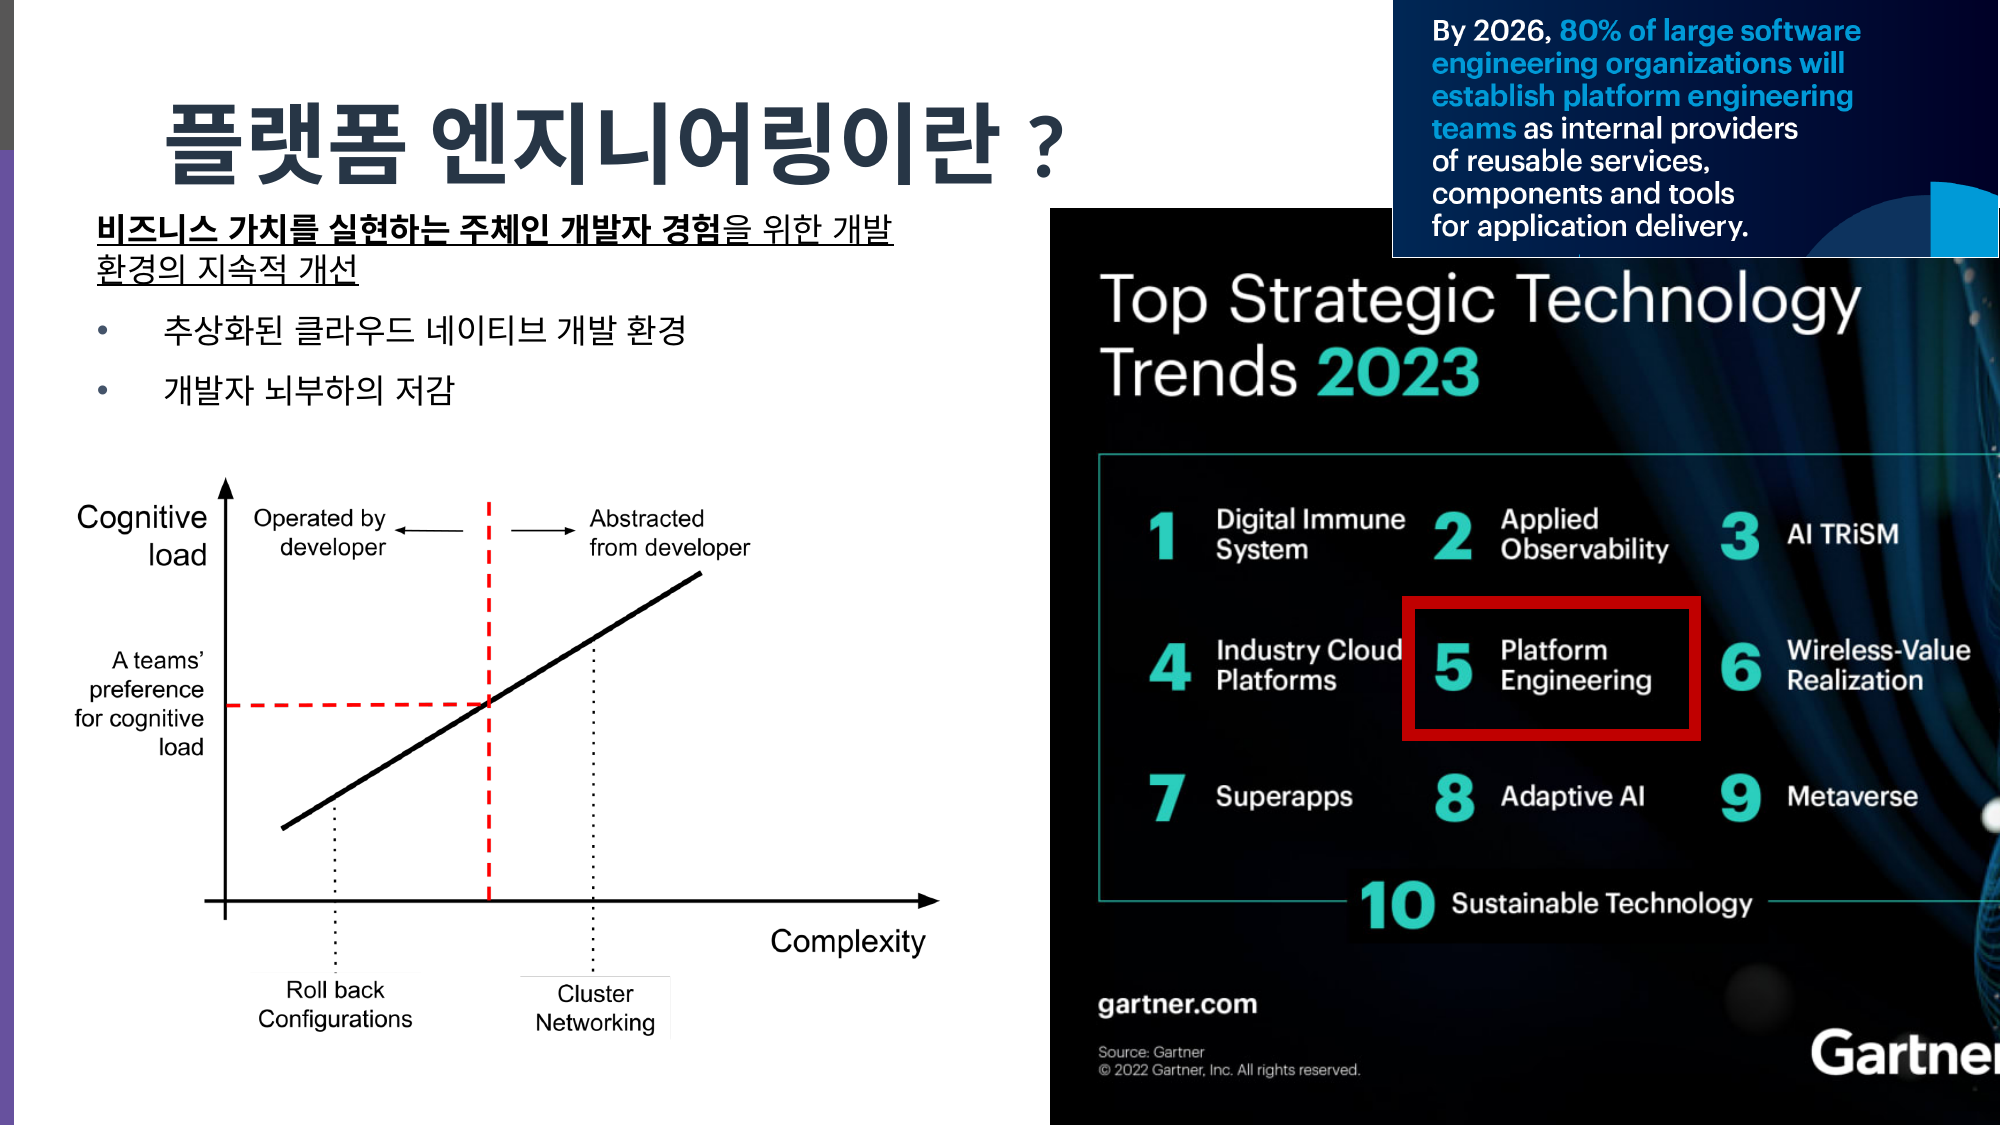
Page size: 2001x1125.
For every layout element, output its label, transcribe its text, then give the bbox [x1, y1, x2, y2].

picture [0, 383, 1049, 1125]
title 플랫폼 엔지니어링이란? [148, 89, 1392, 209]
picture [1392, 0, 1999, 258]
list 비즈니스 가치를 실현하는 주체인 개발자 경험을 위한 개발 환경의 지속적 개선 추상화된 클라우드 네이티브 개발 환경 개발자 뇌부하의 저감 [48, 201, 968, 383]
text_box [1049, 208, 2000, 1125]
